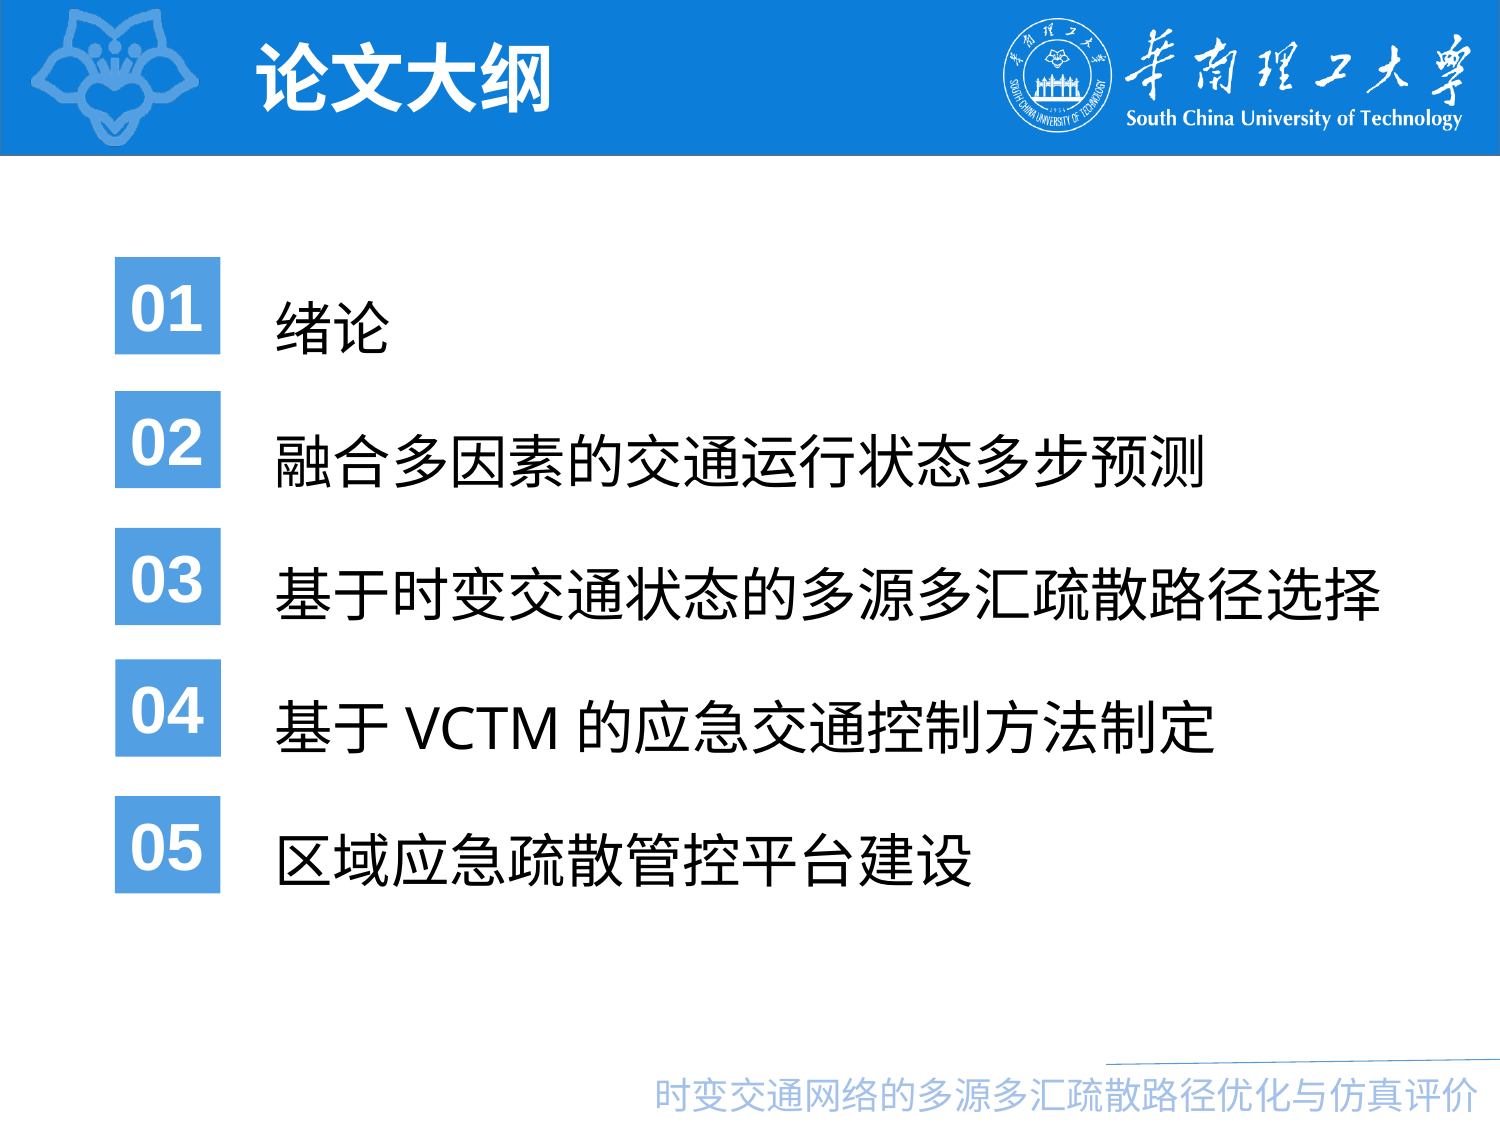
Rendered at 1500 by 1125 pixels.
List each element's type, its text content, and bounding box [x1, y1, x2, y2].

text_box 绪论 融合多因素的交通运行状态多步预测 基于时变交通状态的多源多汇疏散路径选择 基于VCTM的应急交通控制方法制定 区域应急疏散管控平台建设 [260, 221, 1397, 902]
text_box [1106, 1059, 1500, 1065]
text_box 01 [114, 257, 221, 355]
picture [0, 0, 241, 223]
text_box 03 [115, 527, 221, 626]
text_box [241, 0, 1500, 184]
text_box 02 [115, 391, 221, 489]
text_box 05 [114, 796, 221, 894]
text_box 04 [115, 659, 221, 757]
text_box 时变交通网络的多源多汇疏散路径优化与仿真评价 [527, 1064, 1494, 1125]
